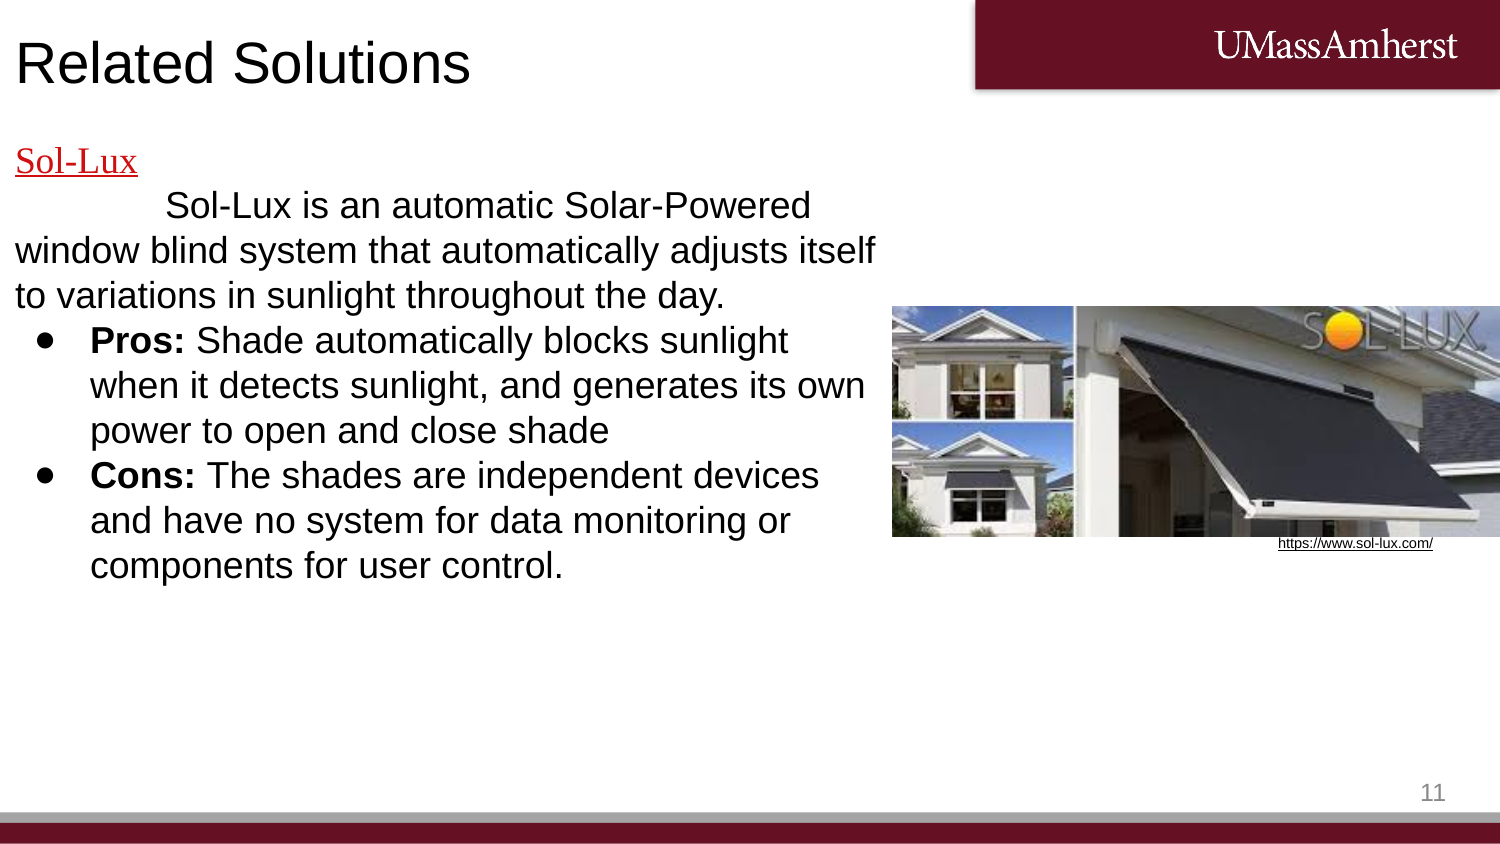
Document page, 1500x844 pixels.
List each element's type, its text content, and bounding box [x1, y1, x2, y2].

slide_number ‹#› [1111, 769, 1462, 815]
picture [892, 306, 1500, 538]
picture [1214, 28, 1458, 59]
text_box Related Solutions [0, 10, 976, 98]
text_box Sol-Lux Sol-Lux is an automatic Solar-Powered window blind system that automatically adjusts itself to variations in sunlight throughout the day. Pros: Shade automatically blocks sunlight when it detects sunlight, and generates its own power to open and close shade Cons: The shades are independent devices and have no system for data monitoring or components for user control. [0, 98, 893, 777]
